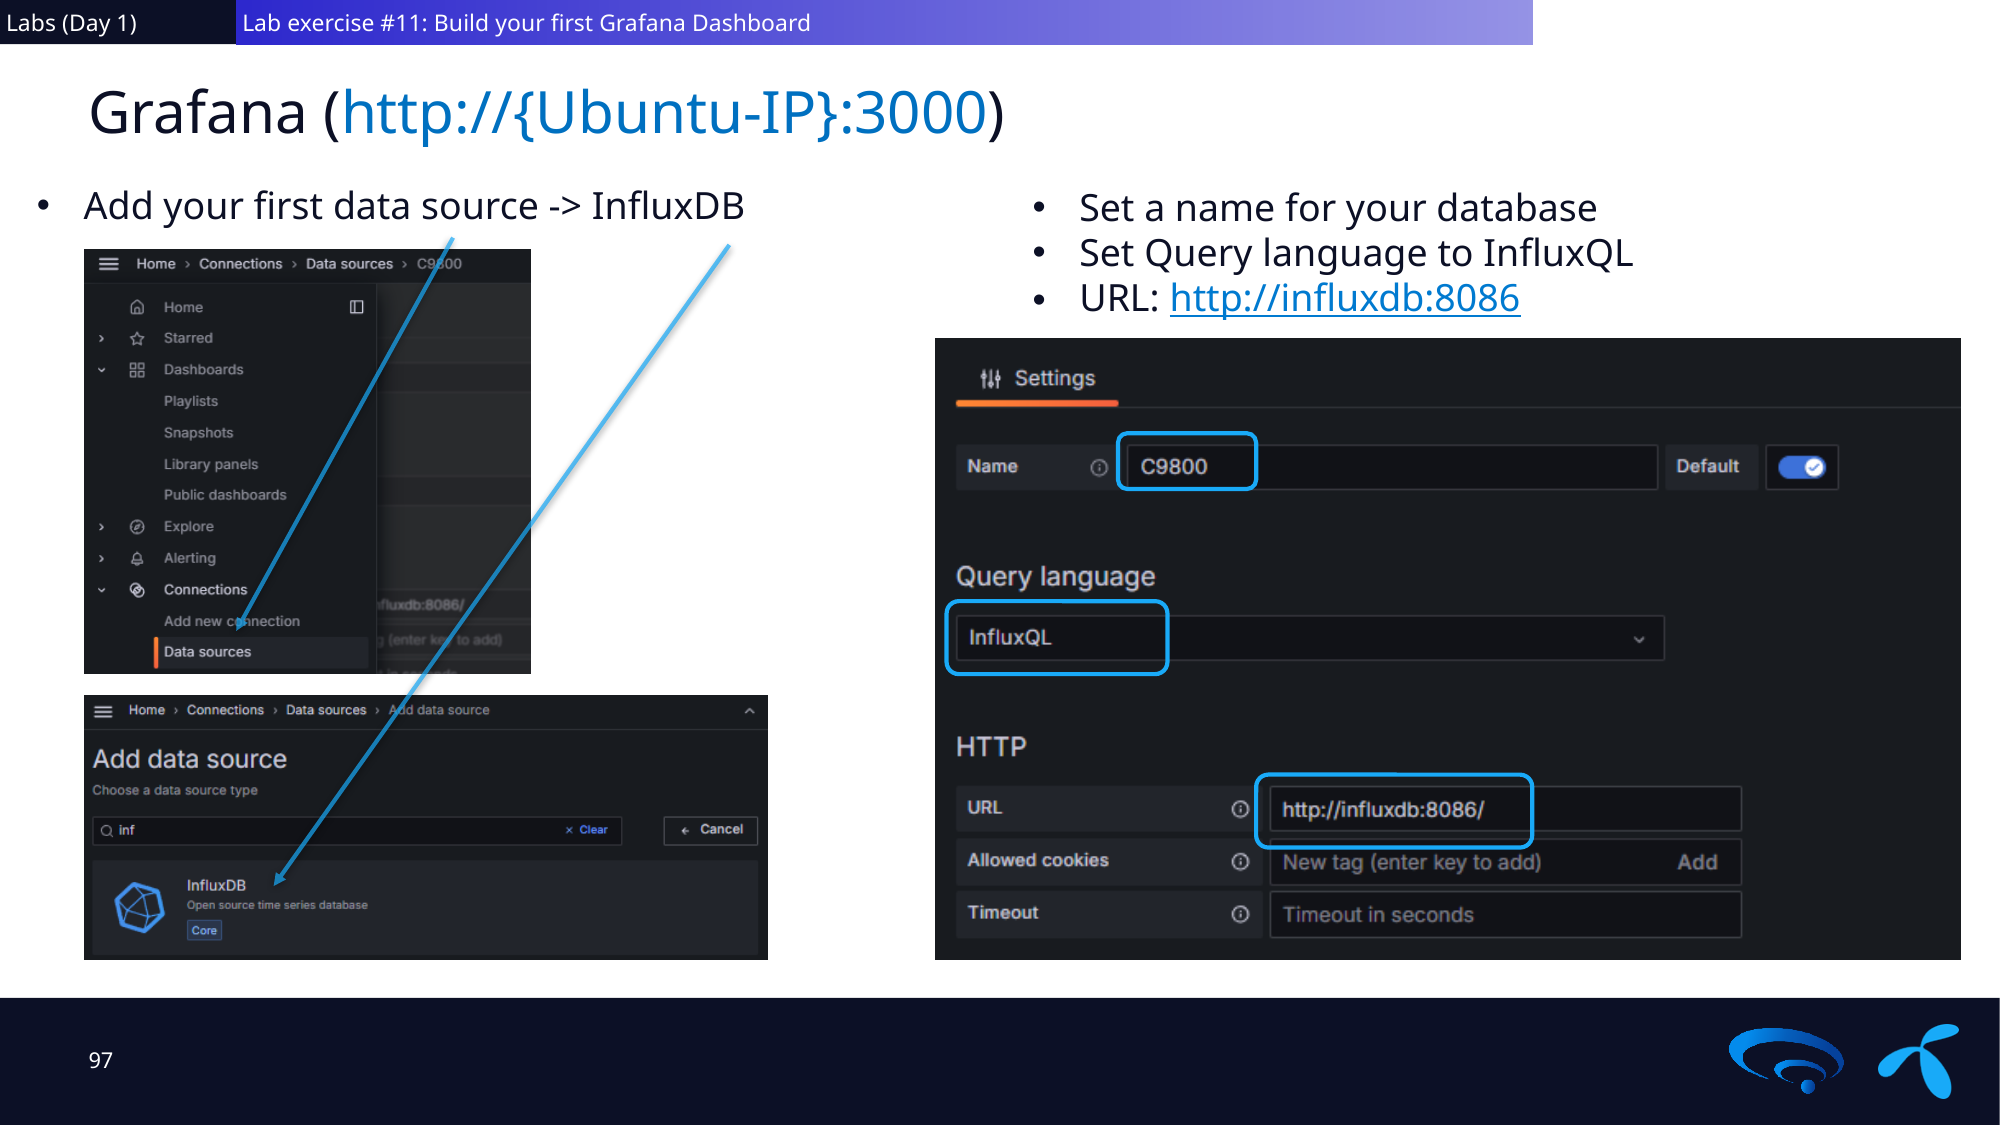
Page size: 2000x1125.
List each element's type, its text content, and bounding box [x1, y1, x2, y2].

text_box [273, 244, 730, 887]
picture [84, 695, 768, 960]
slide_number 97 [88, 1024, 237, 1099]
footer Labs (Day 1) [0, 0, 236, 45]
picture [1652, 1002, 1959, 1119]
text_box Lab exercise #11: Build your first Grafana Dashboard [236, 0, 1533, 45]
text_box Set a name for your database Set Query language to InfluxQL URL: http://influxdb:8086 [1017, 176, 2000, 378]
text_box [235, 237, 454, 632]
picture [84, 249, 273, 675]
title Grafana (http://{Ubuntu-IP}:3000) [88, 70, 1911, 160]
text_box Add your first data source -> InfluxDB [21, 174, 1022, 235]
picture [935, 338, 1961, 960]
